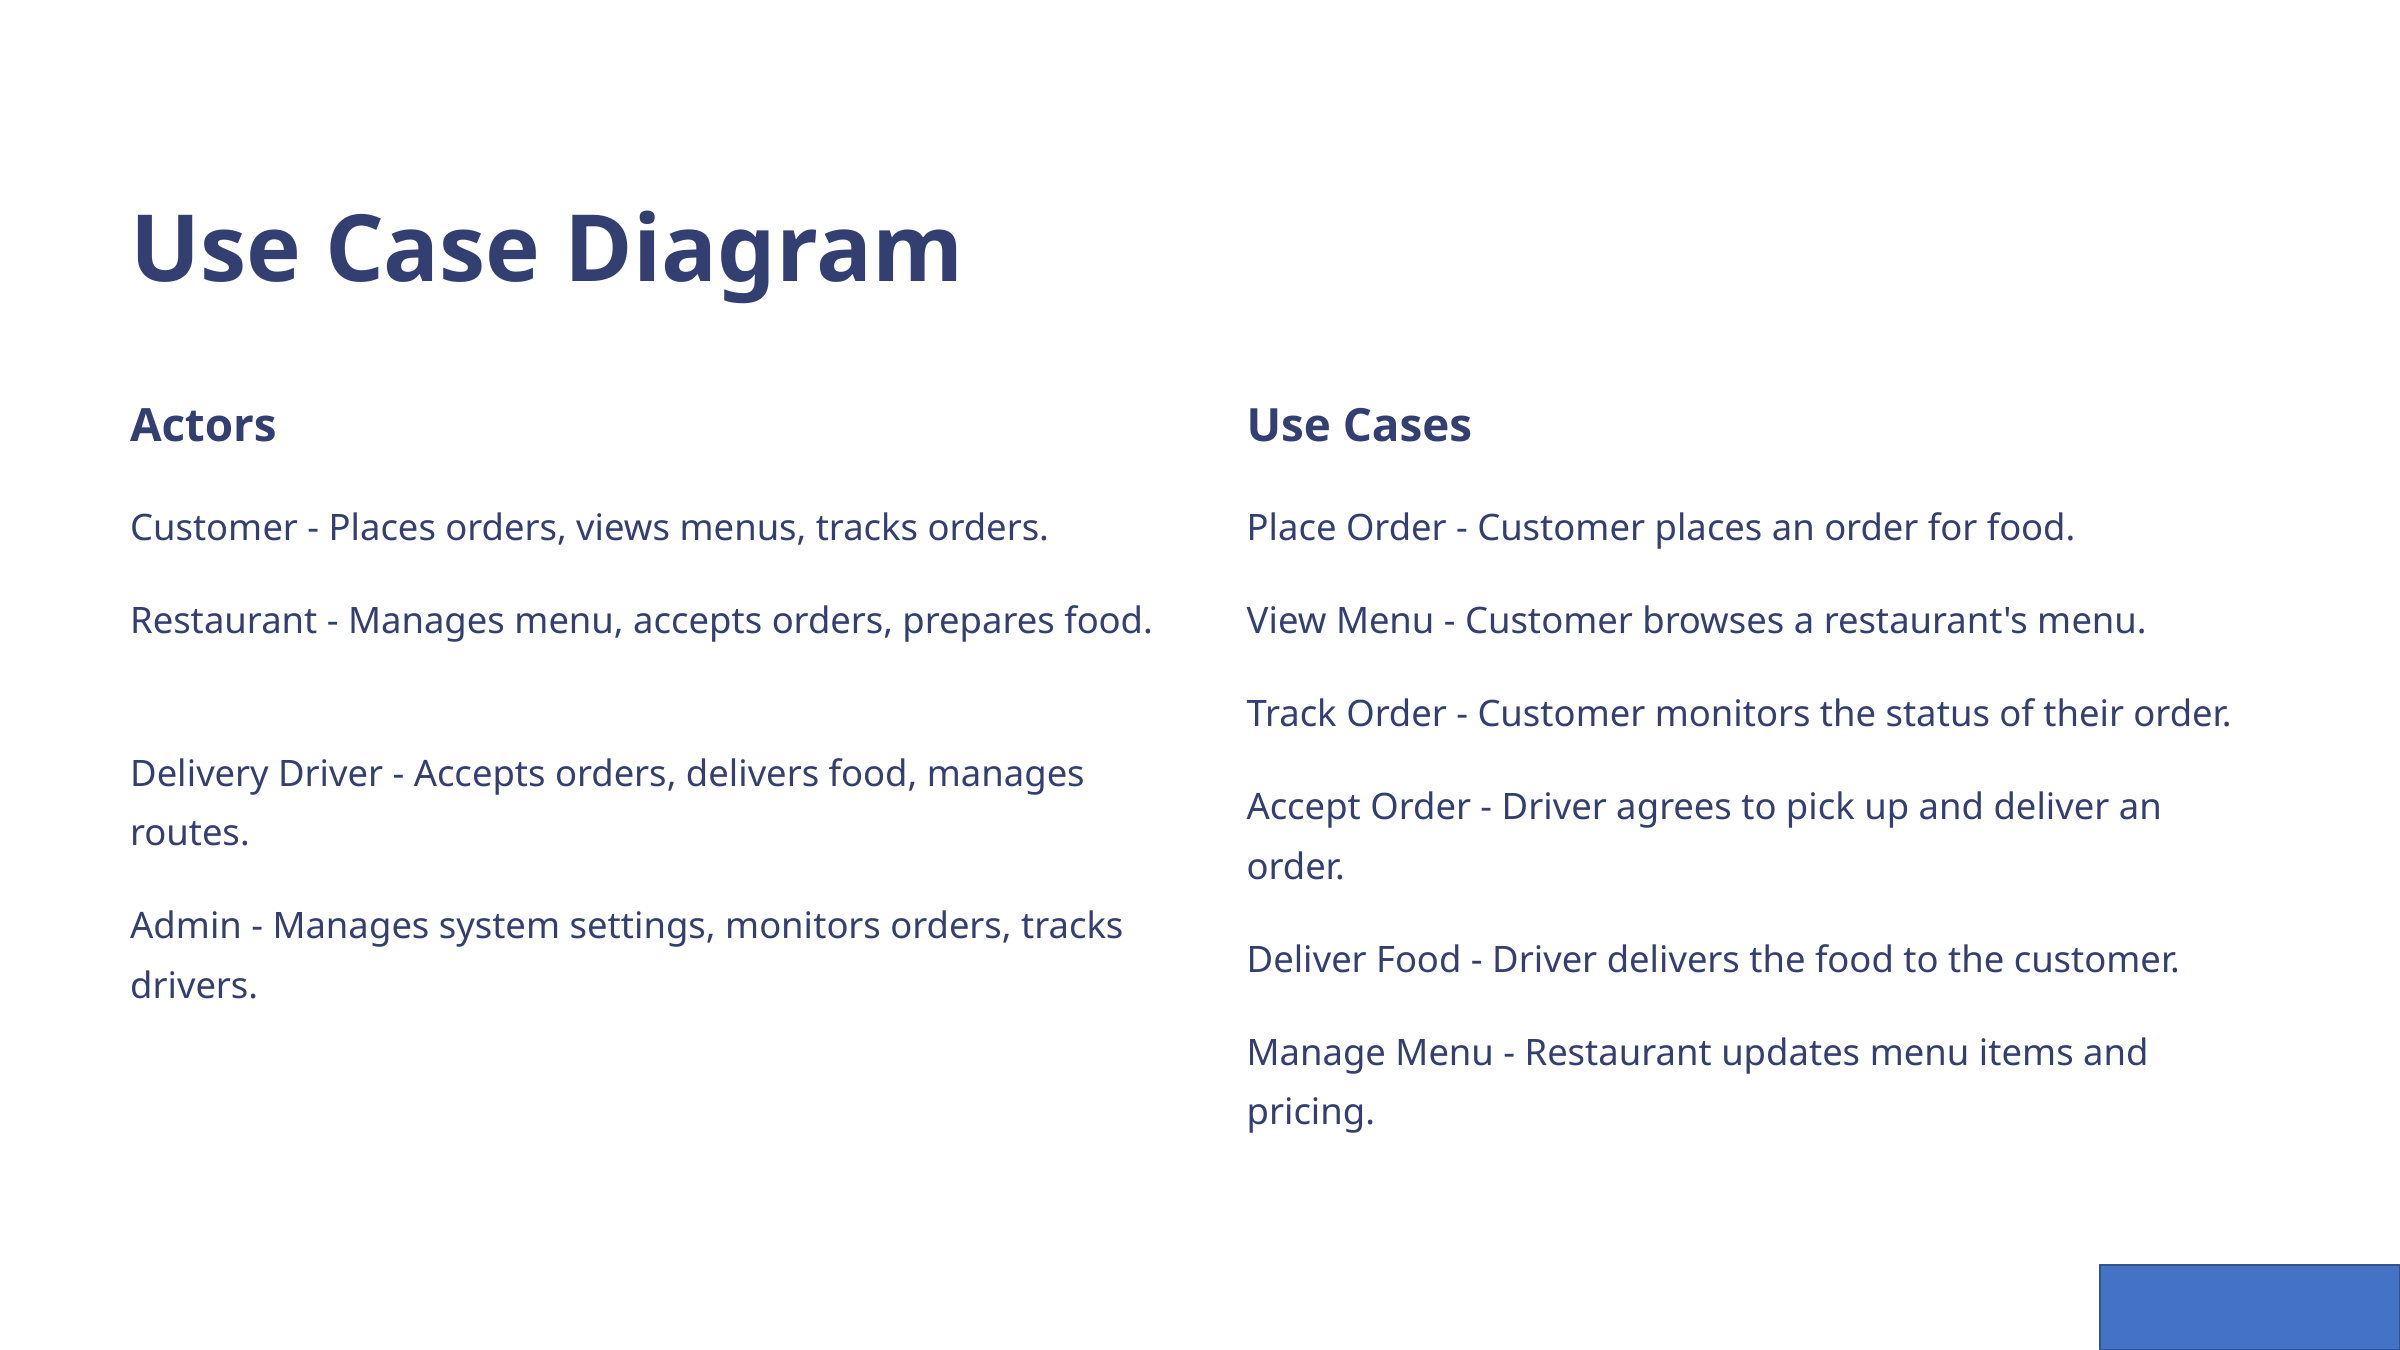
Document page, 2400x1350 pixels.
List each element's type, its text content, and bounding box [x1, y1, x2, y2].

text_box Track Order - Customer monitors the status of their order. [1246, 674, 2271, 735]
text_box Delivery Driver - Accepts orders, delivers food, manages routes. [130, 734, 1155, 854]
text_box [2099, 1264, 2400, 1350]
text_box Admin - Manages system settings, monitors orders, tracks drivers. [130, 886, 1155, 1006]
text_box Restaurant - Manages menu, accepts orders, prepares food. [130, 581, 1155, 701]
text_box Use Case Diagram [130, 184, 1203, 301]
text_box Place Order - Customer places an order for food. [1246, 488, 2271, 549]
text_box Accept Order - Driver agrees to pick up and deliver an order. [1246, 767, 2271, 887]
text_box Deliver Food - Driver delivers the food to the customer. [1246, 920, 2271, 980]
text_box View Menu - Customer browses a restaurant's menu. [1246, 581, 2271, 642]
text_box Customer - Places orders, views menus, tracks orders. [130, 488, 1155, 549]
text_box Use Cases [1246, 393, 1712, 452]
text_box Actors [130, 393, 596, 452]
text_box Manage Menu - Restaurant updates menu items and pricing. [1246, 1013, 2271, 1133]
